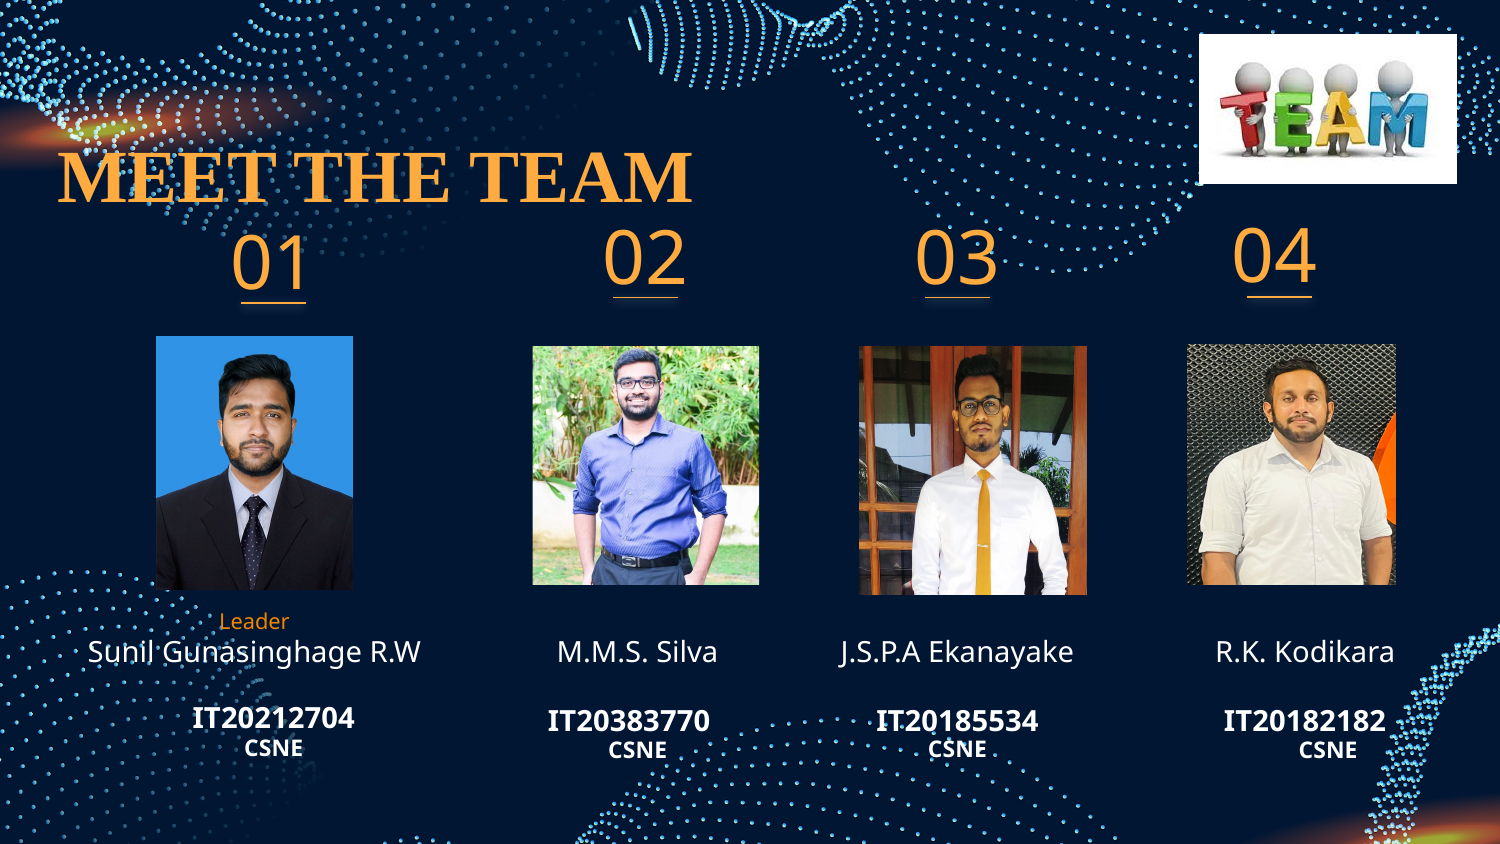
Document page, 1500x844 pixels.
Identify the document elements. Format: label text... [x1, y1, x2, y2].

text_box CSNE [486, 720, 790, 785]
picture [0, 0, 1500, 844]
text_box CSNE [122, 718, 426, 783]
text_box IT20185534 [805, 687, 1110, 719]
title Leader Sunil Gunasinghage R.W [11, 595, 498, 684]
subtitle IT20212704 [122, 684, 426, 718]
text_box 03 [874, 224, 1041, 315]
text_box R.K. Kodikara [1151, 594, 1459, 683]
text_box IT20182182 [1153, 687, 1457, 751]
title MEET THE TEAM [1, 108, 750, 233]
text_box CSNE [1176, 720, 1480, 785]
text_box M.M.S. Silva [506, 594, 769, 683]
text_box J.S.P.A Ekanayake [795, 594, 1120, 683]
title 01 [190, 233, 357, 320]
text_box 04 [1191, 222, 1358, 312]
text_box CSNE [805, 719, 1110, 783]
text_box IT20383770 [477, 687, 781, 751]
text_box 02 [562, 224, 730, 315]
